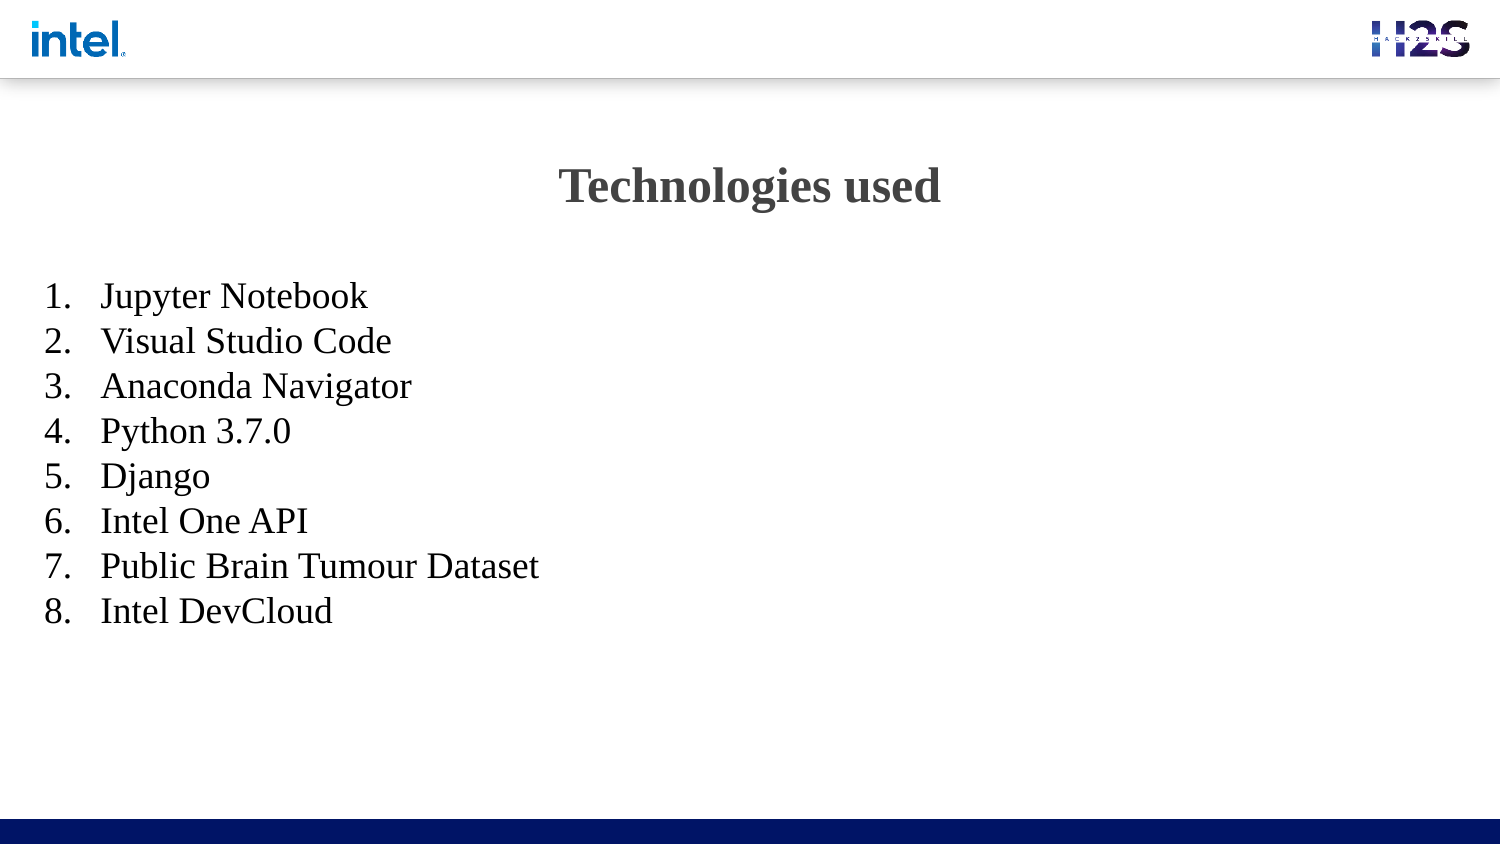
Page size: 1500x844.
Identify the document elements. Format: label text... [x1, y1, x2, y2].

text_box Jupyter Notebook Visual Studio Code Anaconda Navigator Python 3.7.0 Django Intel One API Public Brain Tumour Dataset Intel DevCloud [29, 263, 1471, 639]
text_box Technologies used [511, 128, 989, 212]
picture [0, 0, 1500, 105]
picture [0, 809, 1500, 844]
